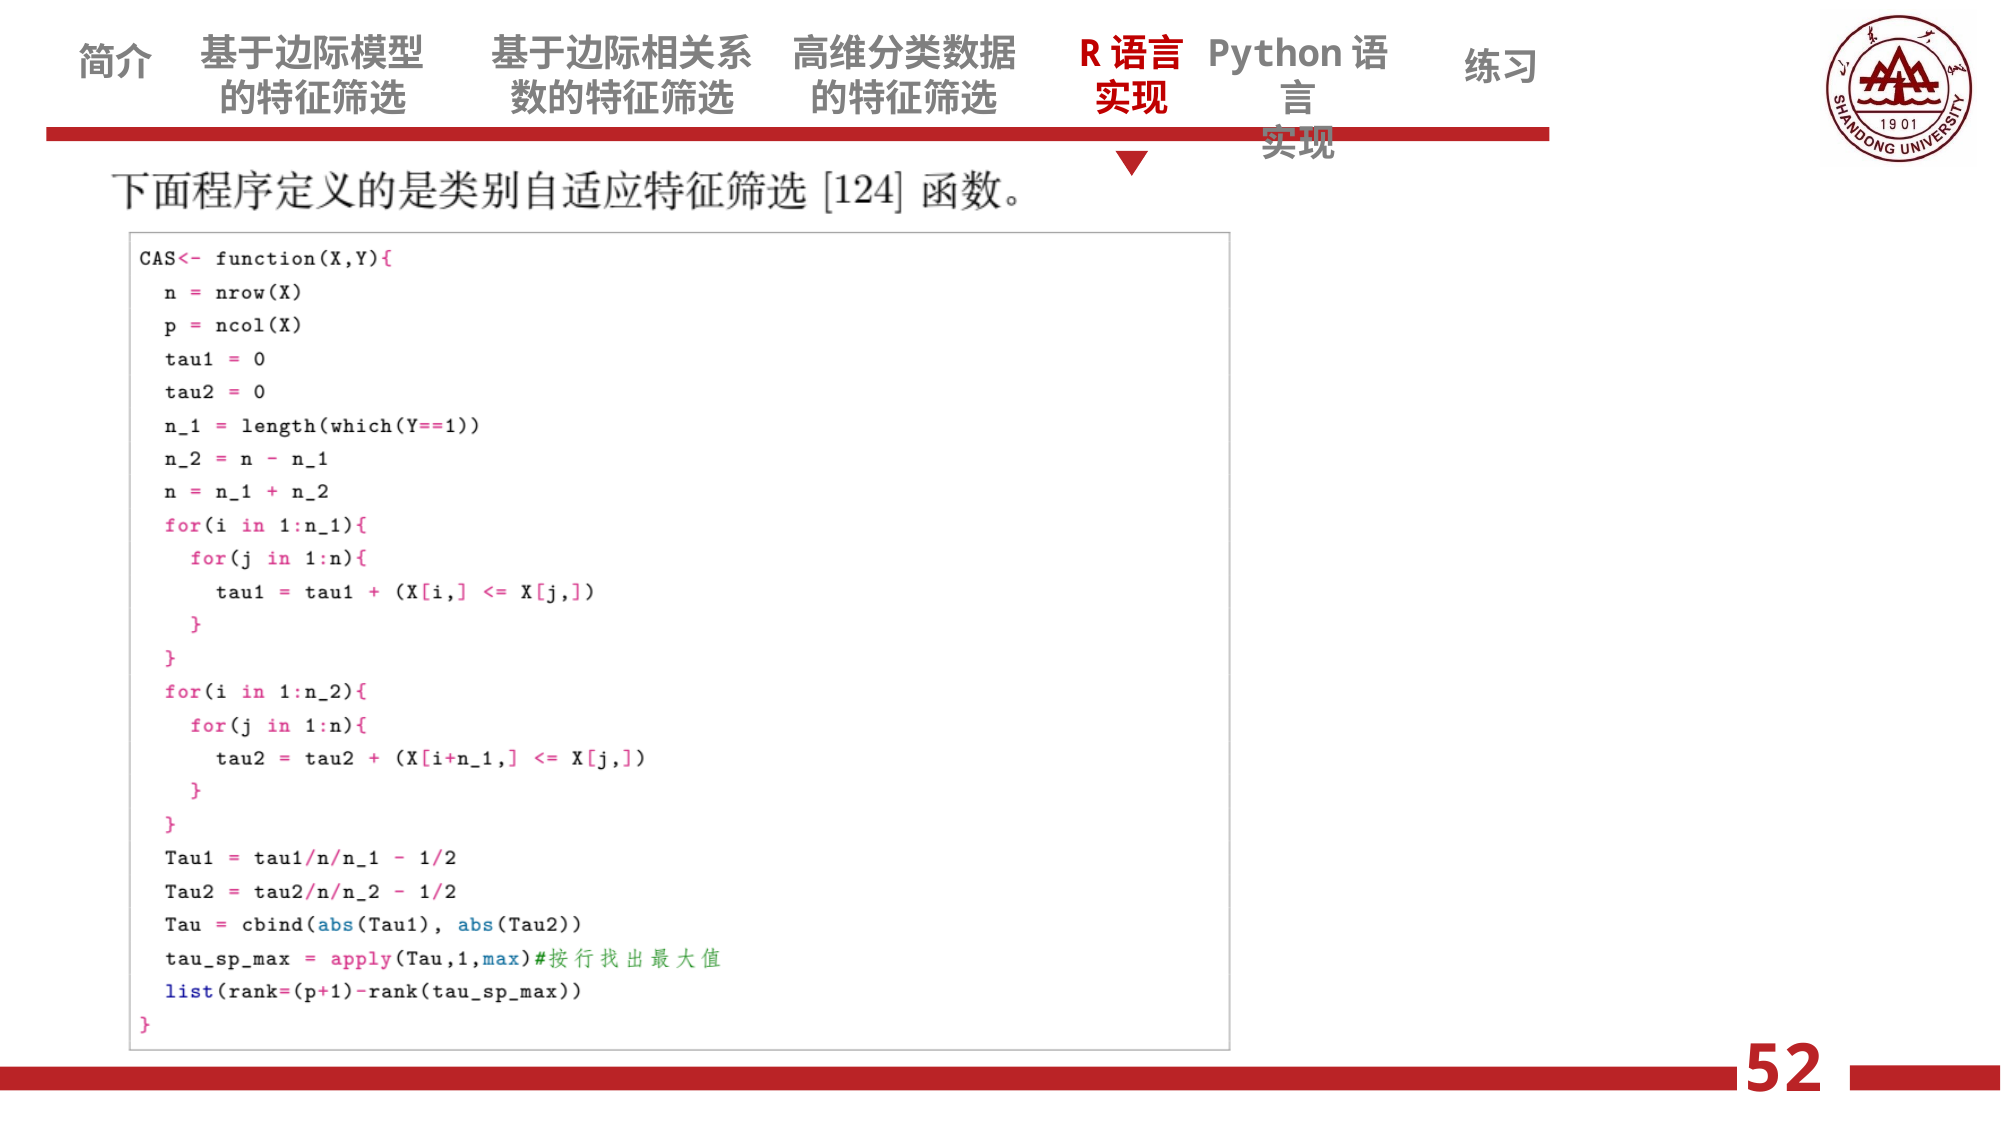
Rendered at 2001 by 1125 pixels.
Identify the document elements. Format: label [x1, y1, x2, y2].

picture [1820, 9, 1977, 167]
picture [91, 151, 1249, 1063]
